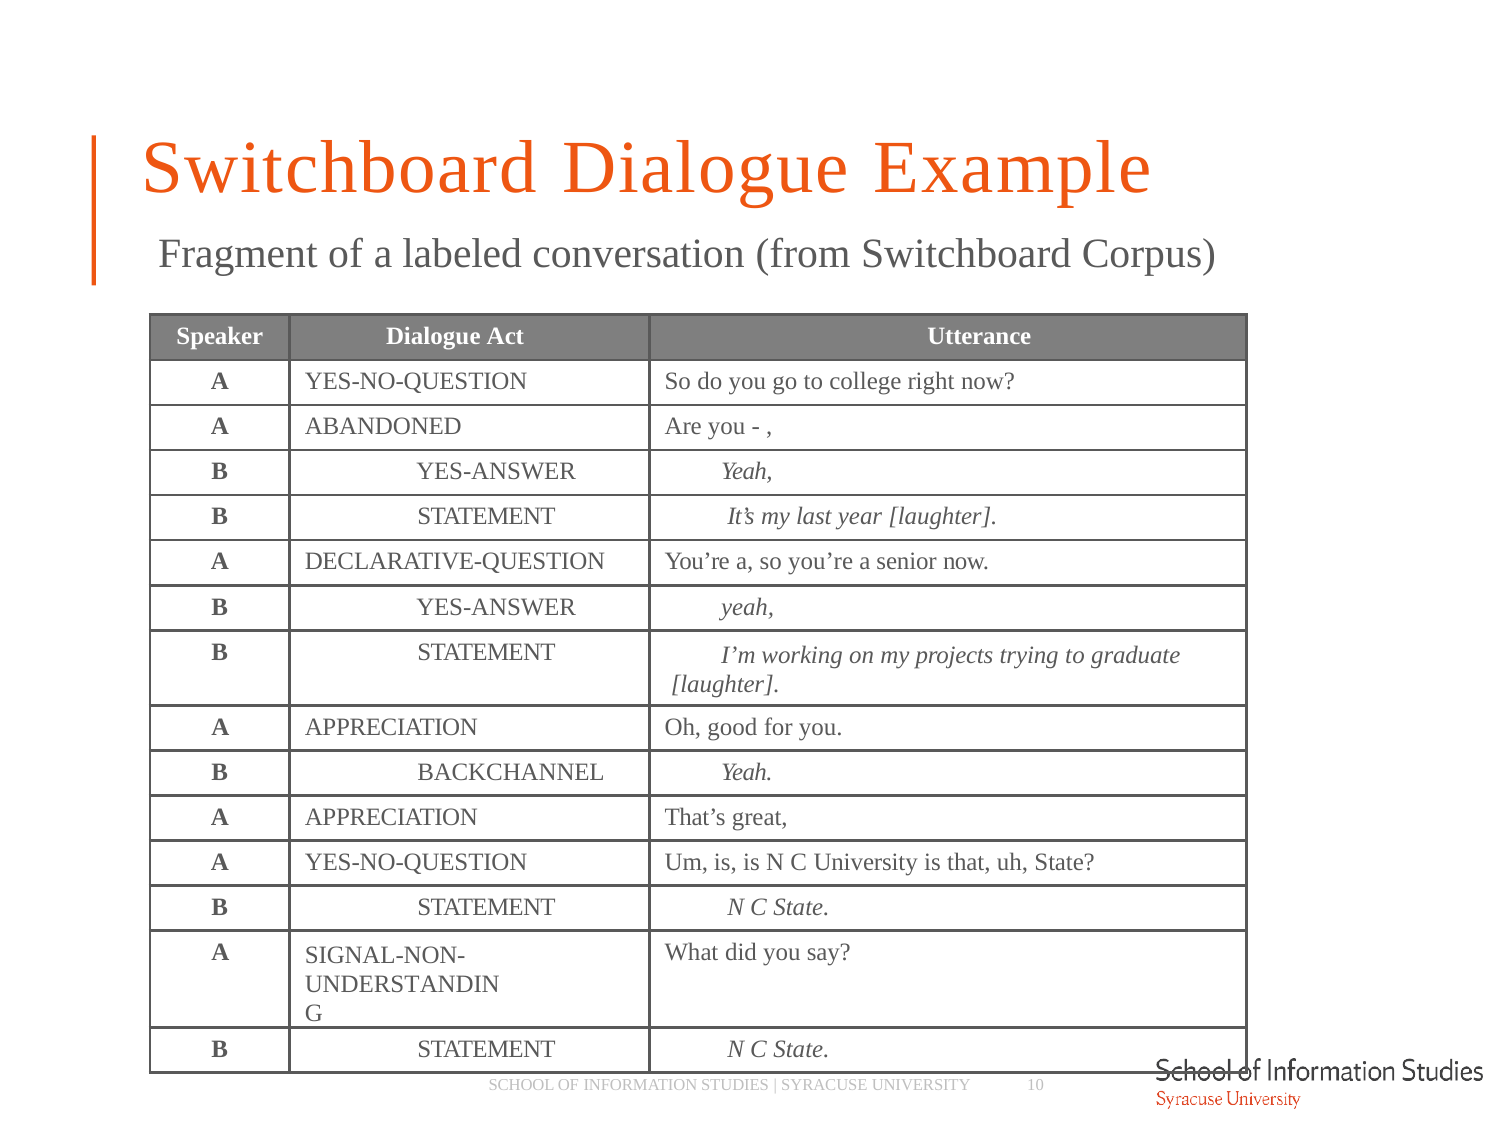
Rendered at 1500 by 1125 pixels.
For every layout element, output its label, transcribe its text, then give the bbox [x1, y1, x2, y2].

slide_number 10 [1020, 1074, 1050, 1125]
table_cell BACKCHANNEL [291, 752, 648, 794]
table_cell A [151, 406, 288, 449]
table_cell Yeah. [651, 752, 1245, 794]
table_cell STATEMENT [291, 1029, 648, 1071]
footer SCHOOL OF INFORMATION STUDIES | SYRACUSE UNIVERSITY [486, 1074, 979, 1125]
table_cell I’m working on my projects trying to graduate [laughter]. [651, 632, 1245, 704]
table_cell APPRECIATION [291, 707, 648, 749]
table_cell A [151, 707, 288, 749]
table_cell What did you say? [651, 932, 1245, 1026]
table_header Utterance [651, 316, 1245, 359]
table_cell So do you go to college right now? [651, 361, 1245, 404]
table_cell Oh, good for you. [651, 707, 1245, 749]
table_cell Are you - , [651, 406, 1245, 449]
table_cell B [151, 752, 288, 794]
table_cell B [151, 887, 288, 929]
table_cell A [151, 932, 288, 1026]
table_cell It’s my last year [laughter]. [651, 496, 1245, 539]
table_cell Yeah, [651, 451, 1245, 494]
table_cell You’re a, so you’re a senior now. [651, 541, 1245, 584]
table_cell STATEMENT [291, 496, 648, 539]
table_cell B [151, 587, 288, 629]
table_cell B [151, 632, 288, 704]
table_cell A [151, 797, 288, 839]
table_cell yeah, [651, 587, 1245, 629]
table_cell B [151, 496, 288, 539]
title Switchboard Dialogue Example [138, 115, 1161, 306]
table_cell A [151, 541, 288, 584]
table_cell N C State. [651, 887, 1245, 929]
table_cell APPRECIATION [291, 797, 648, 839]
picture [1156, 1058, 1483, 1109]
table_cell ABANDONED [291, 406, 648, 449]
table_cell A [151, 842, 288, 884]
table_cell B [151, 1029, 288, 1071]
text_box Fragment of a labeled conversation (from Switchboard Corpus) [156, 223, 1218, 276]
table_cell YES-ANSWER [291, 587, 648, 629]
table_cell B [151, 451, 288, 494]
table_cell N C State. [651, 1029, 1245, 1071]
table_cell DECLARATIVE-QUESTION [291, 541, 648, 584]
table_cell STATEMENT [291, 887, 648, 929]
table_cell STATEMENT [291, 632, 648, 704]
table_cell SIGNAL-NON- UNDERSTANDING [291, 932, 648, 1026]
table_cell A [151, 361, 288, 404]
table_cell YES-ANSWER [291, 451, 648, 494]
table_cell YES-NO-QUESTION [291, 361, 648, 404]
table_cell Um, is, is N C University is that, uh, State? [651, 842, 1245, 884]
table_cell YES-NO-QUESTION [291, 842, 648, 884]
table_header Speaker [151, 316, 288, 359]
table_header Dialogue Act [291, 316, 648, 359]
table_cell That’s great, [651, 797, 1245, 839]
